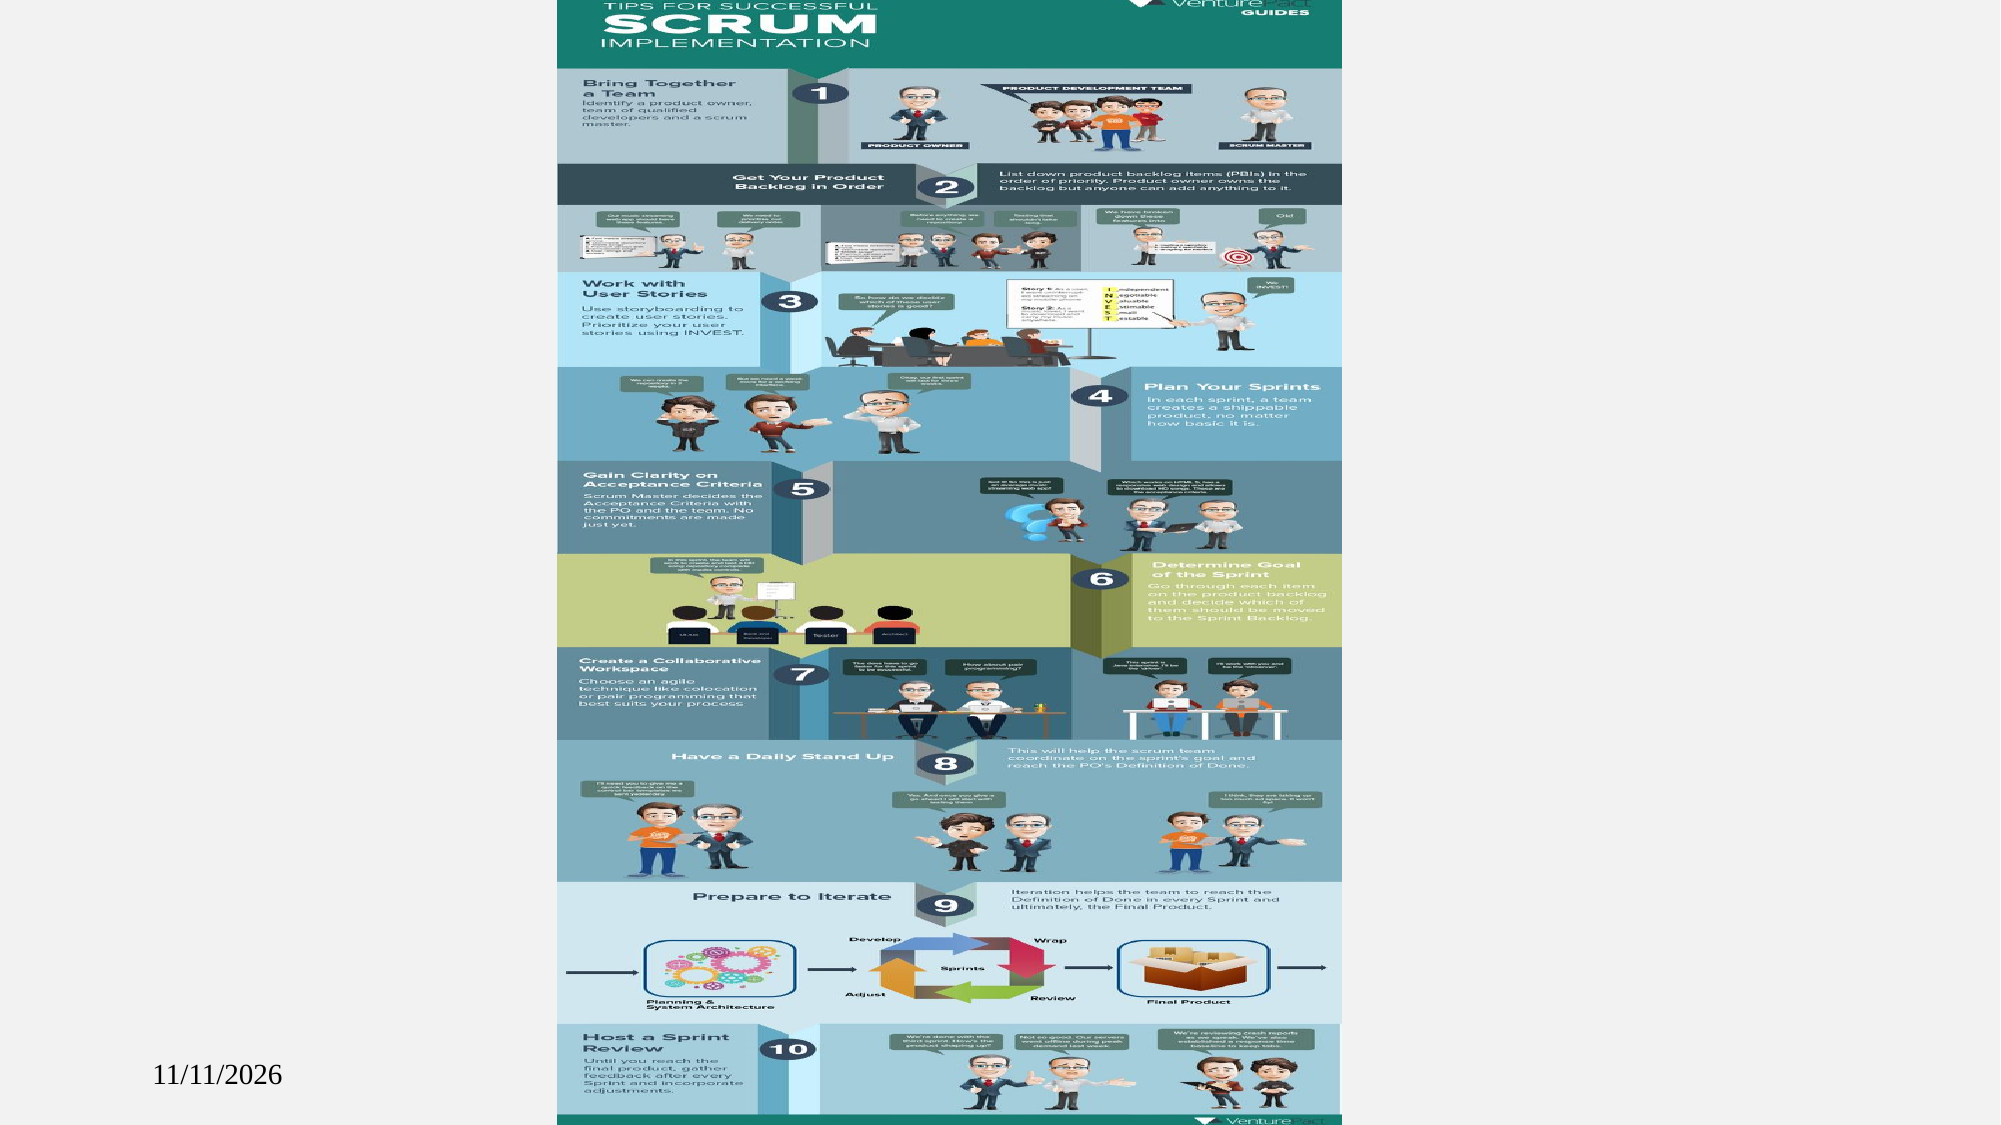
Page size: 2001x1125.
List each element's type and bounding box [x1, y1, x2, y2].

slide_number [137, 1042, 557, 1103]
list [557, 0, 1342, 1125]
